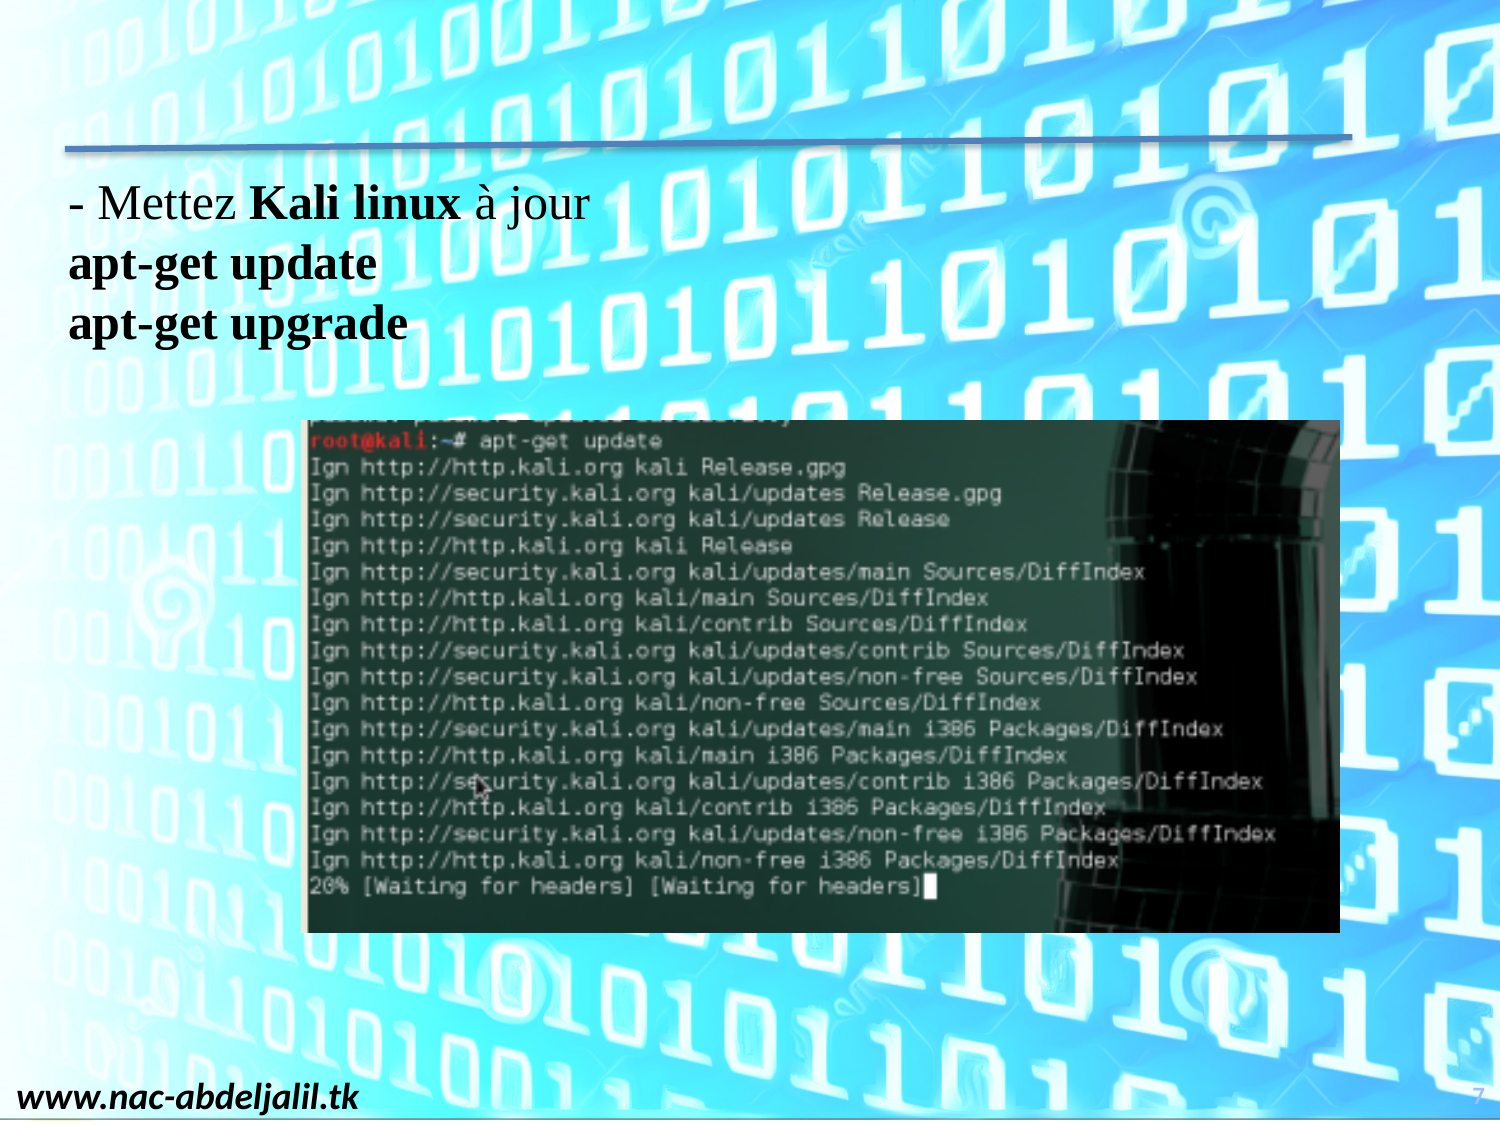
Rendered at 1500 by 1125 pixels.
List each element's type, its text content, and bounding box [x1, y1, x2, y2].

picture [0, 0, 1500, 1125]
text_box - Mettez Kali linux à jour apt-get update apt-get upgrade [53, 161, 1500, 357]
slide_number 7 [1149, 1065, 1500, 1125]
